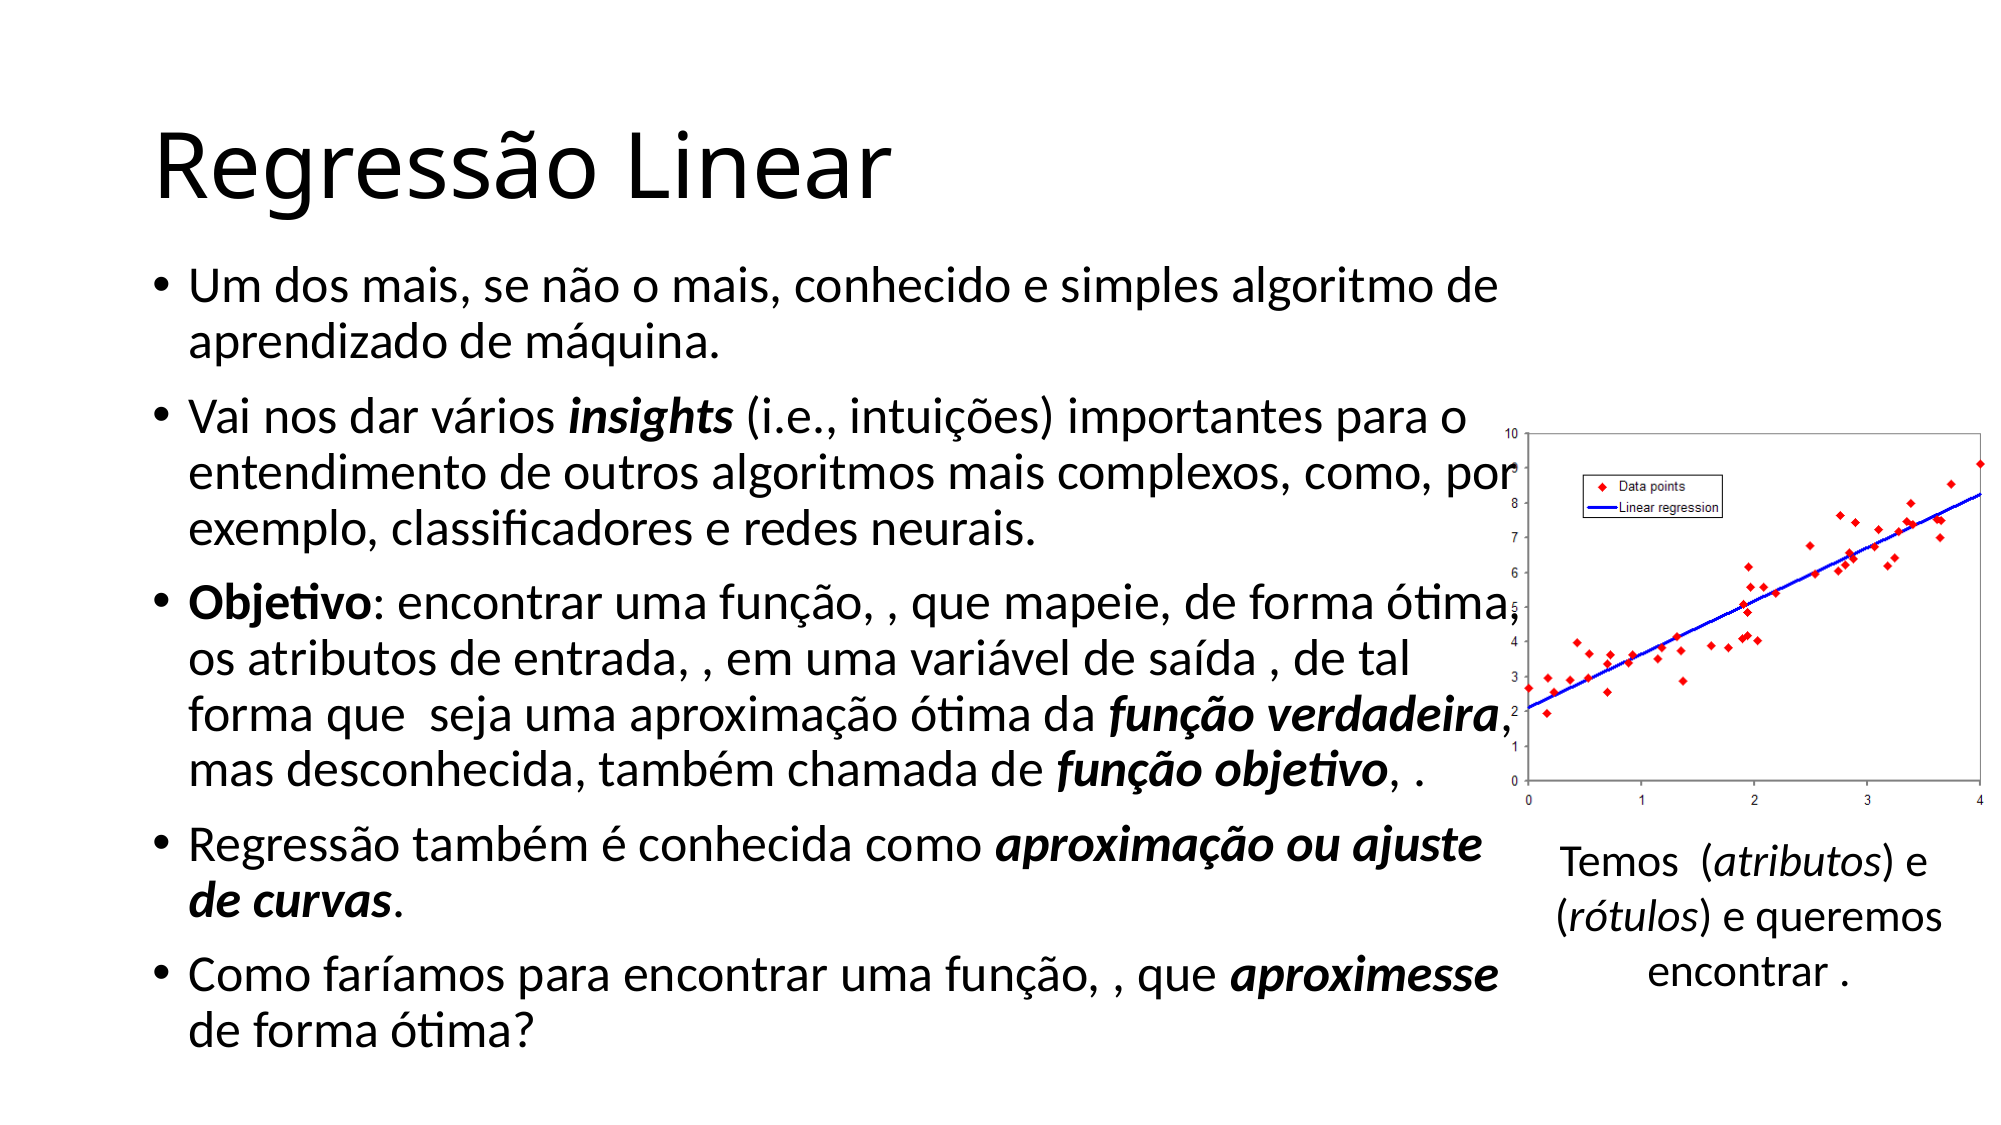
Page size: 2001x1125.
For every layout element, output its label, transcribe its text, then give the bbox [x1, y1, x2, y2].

picture [1490, 421, 1988, 820]
title Regressão Linear [137, 59, 1863, 278]
